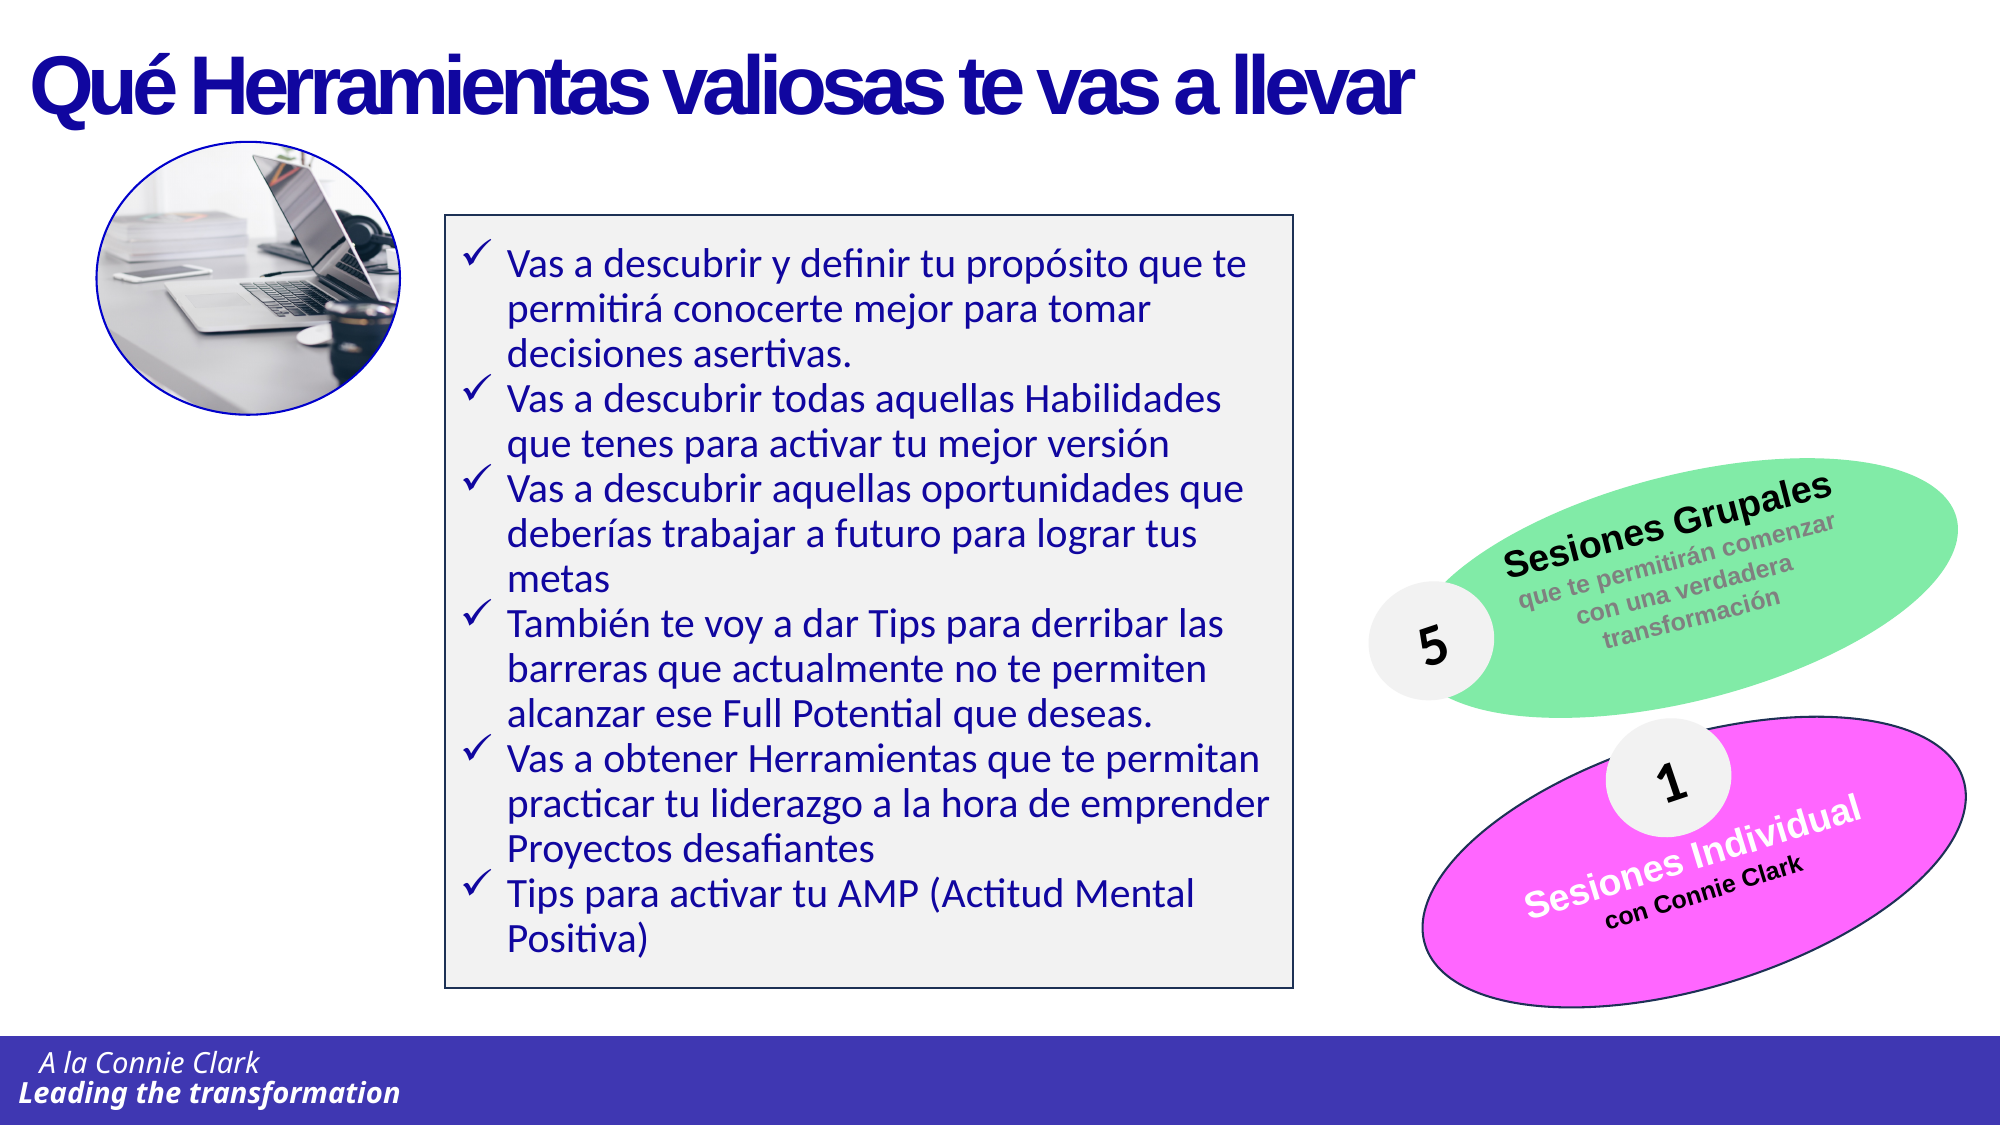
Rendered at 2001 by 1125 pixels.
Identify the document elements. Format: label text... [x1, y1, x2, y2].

text_box Sesiones Grupales que te permitirán comenzar con una verdadera transformación [1444, 457, 1960, 719]
text_box [0, 1036, 2000, 1125]
text_box [95, 140, 402, 416]
text_box 5 [1367, 580, 1496, 702]
text_box A la Connie Clark [0, 1040, 360, 1087]
text_box Leading the transformation [0, 1066, 480, 1117]
text_box 1 [1604, 717, 1733, 839]
text_box 1 Sesiones Individual con Connie Clark [1421, 715, 1967, 1009]
text_box Qué Herramientas valiosas te vas a llevar [0, 2, 1558, 112]
text_box Vas a descubrir y definir tu propósito que te permitirá conocerte mejor para tomar decisiones asertivas. Vas a descubrir todas aquellas Habilidades que tenes para activar tu mejor versión Vas a descubrir aquellas oportunidades que deberías trabajar a futuro para lograr tus metas También te voy a dar Tips para derribar las barreras que actualmente no te permiten alcanzar ese Full Potential que deseas. Vas a obtener Herramientas que te permitan practicar tu liderazgo a la hora de emprender Proyectos desafiantes Tips para activar tu AMP (Actitud Mental Positiva) [444, 214, 1294, 989]
